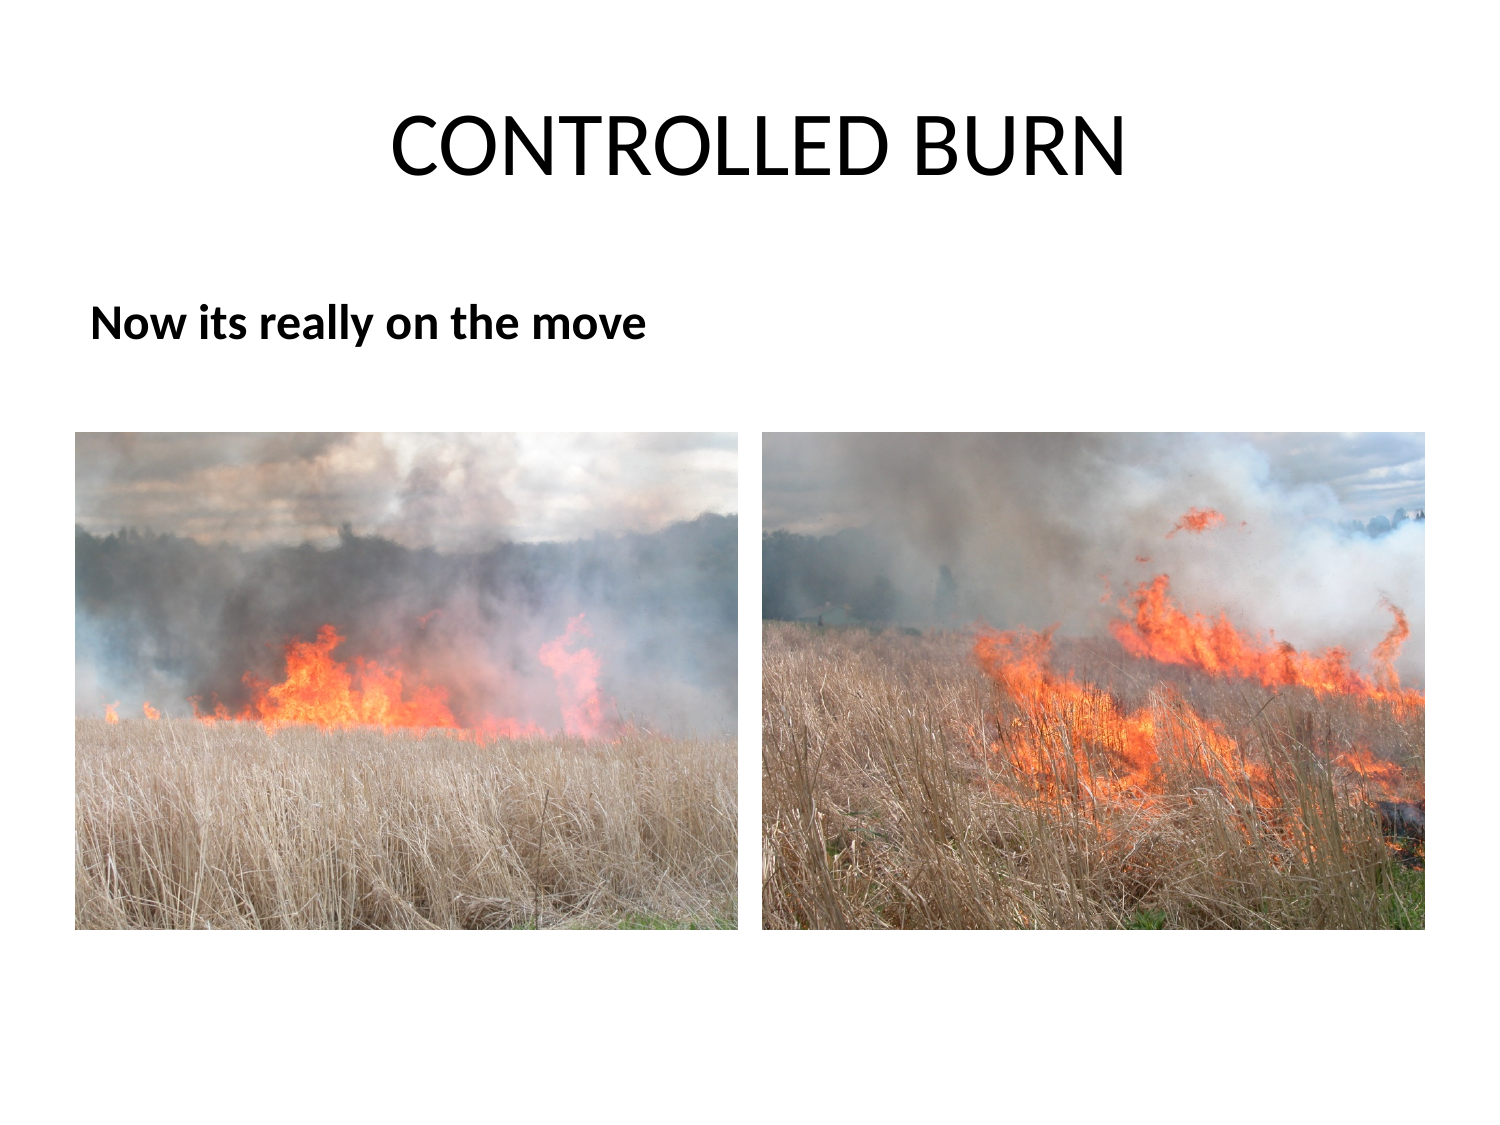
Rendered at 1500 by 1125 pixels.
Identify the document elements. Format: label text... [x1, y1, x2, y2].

title CONTROLLED BURN [75, 45, 1425, 233]
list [761, 432, 1425, 930]
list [74, 432, 738, 930]
list Now its really on the move [75, 251, 738, 357]
